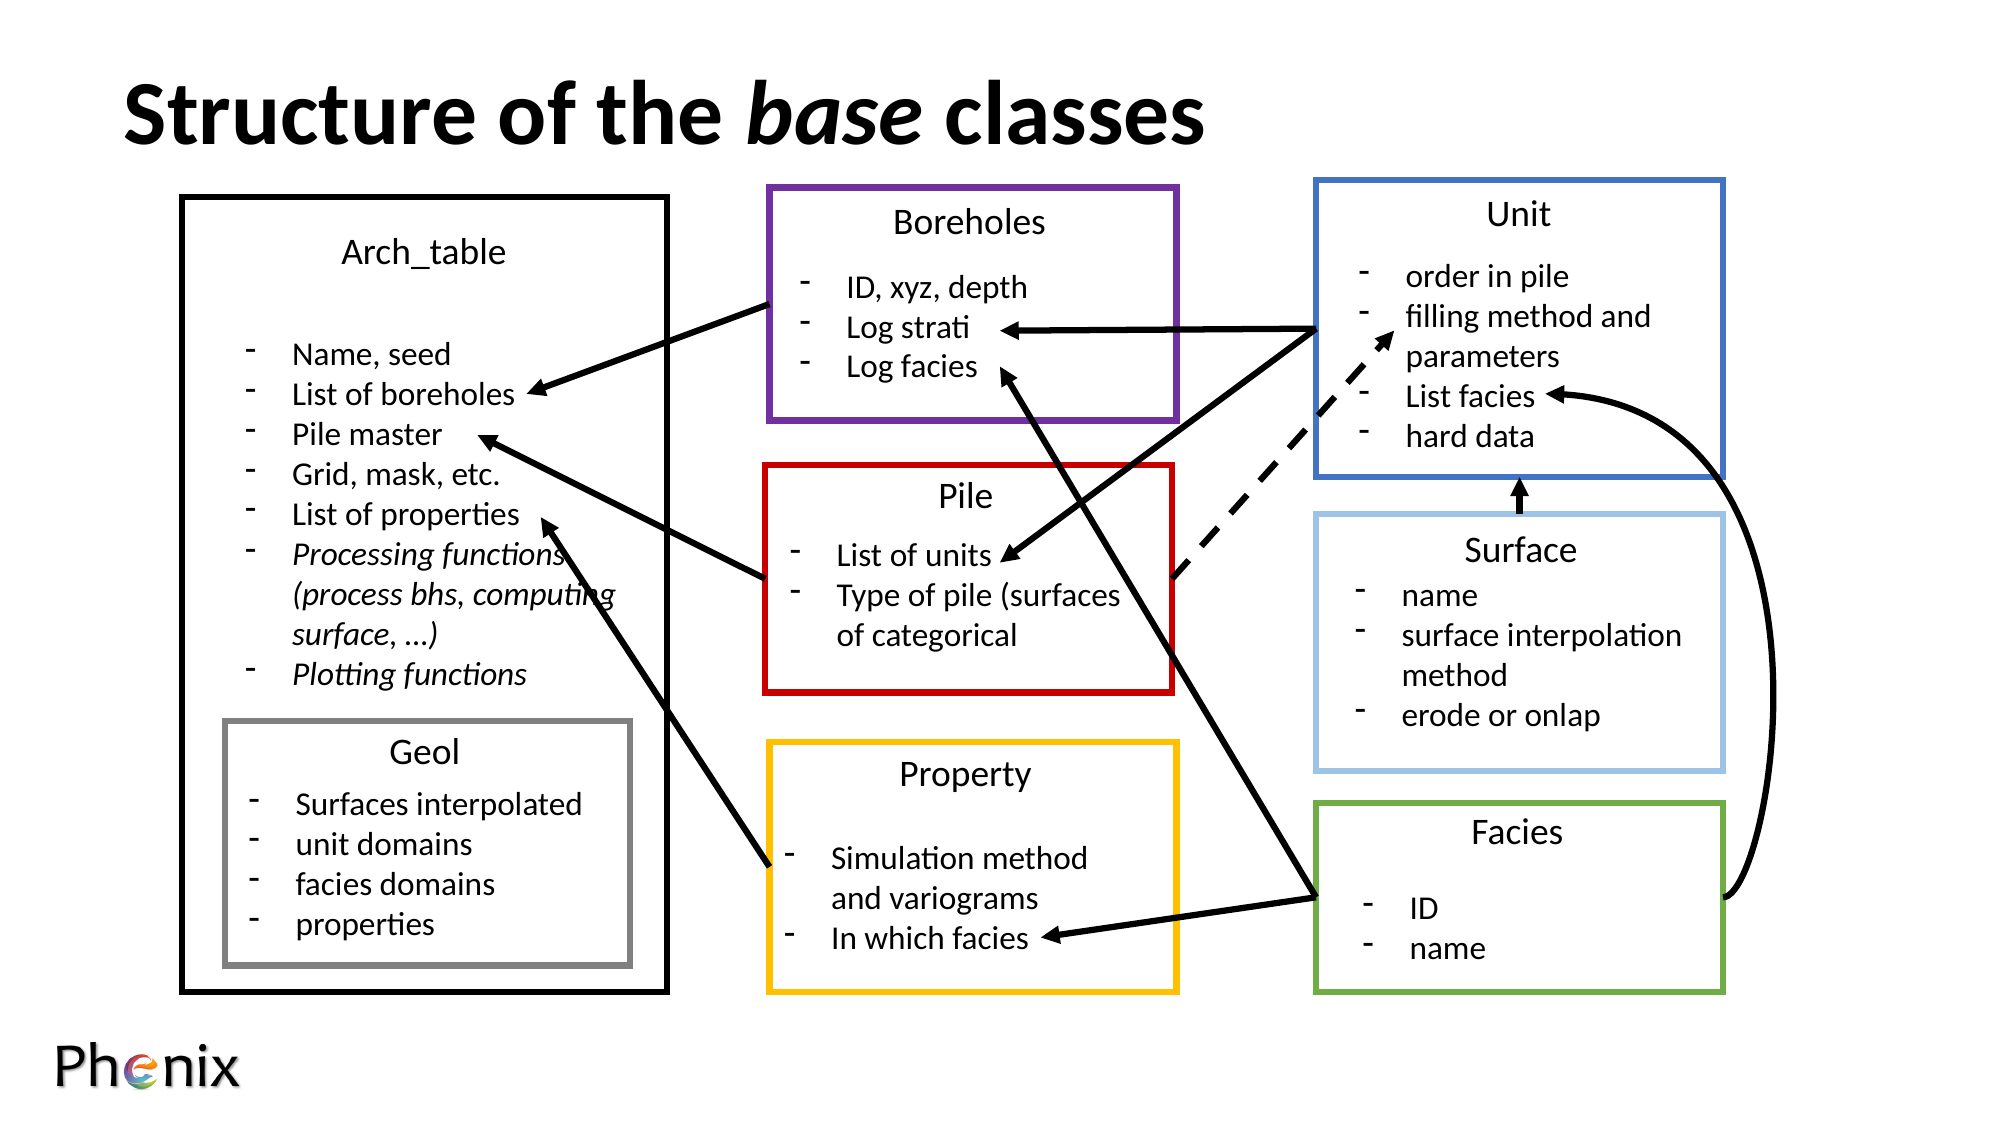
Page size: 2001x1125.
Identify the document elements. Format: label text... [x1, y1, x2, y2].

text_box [182, 196, 667, 992]
picture [47, 1030, 249, 1101]
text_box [1316, 514, 1545, 771]
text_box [1316, 799, 1724, 992]
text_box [999, 331, 1172, 366]
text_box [769, 187, 1177, 421]
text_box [526, 303, 770, 394]
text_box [1040, 897, 1317, 938]
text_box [766, 464, 999, 693]
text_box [999, 366, 1316, 898]
title Structure of the base classes [109, 49, 1834, 180]
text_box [1316, 179, 1724, 478]
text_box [477, 435, 766, 579]
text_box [1172, 330, 1395, 579]
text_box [540, 517, 770, 867]
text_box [1545, 393, 1724, 898]
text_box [769, 741, 1177, 992]
